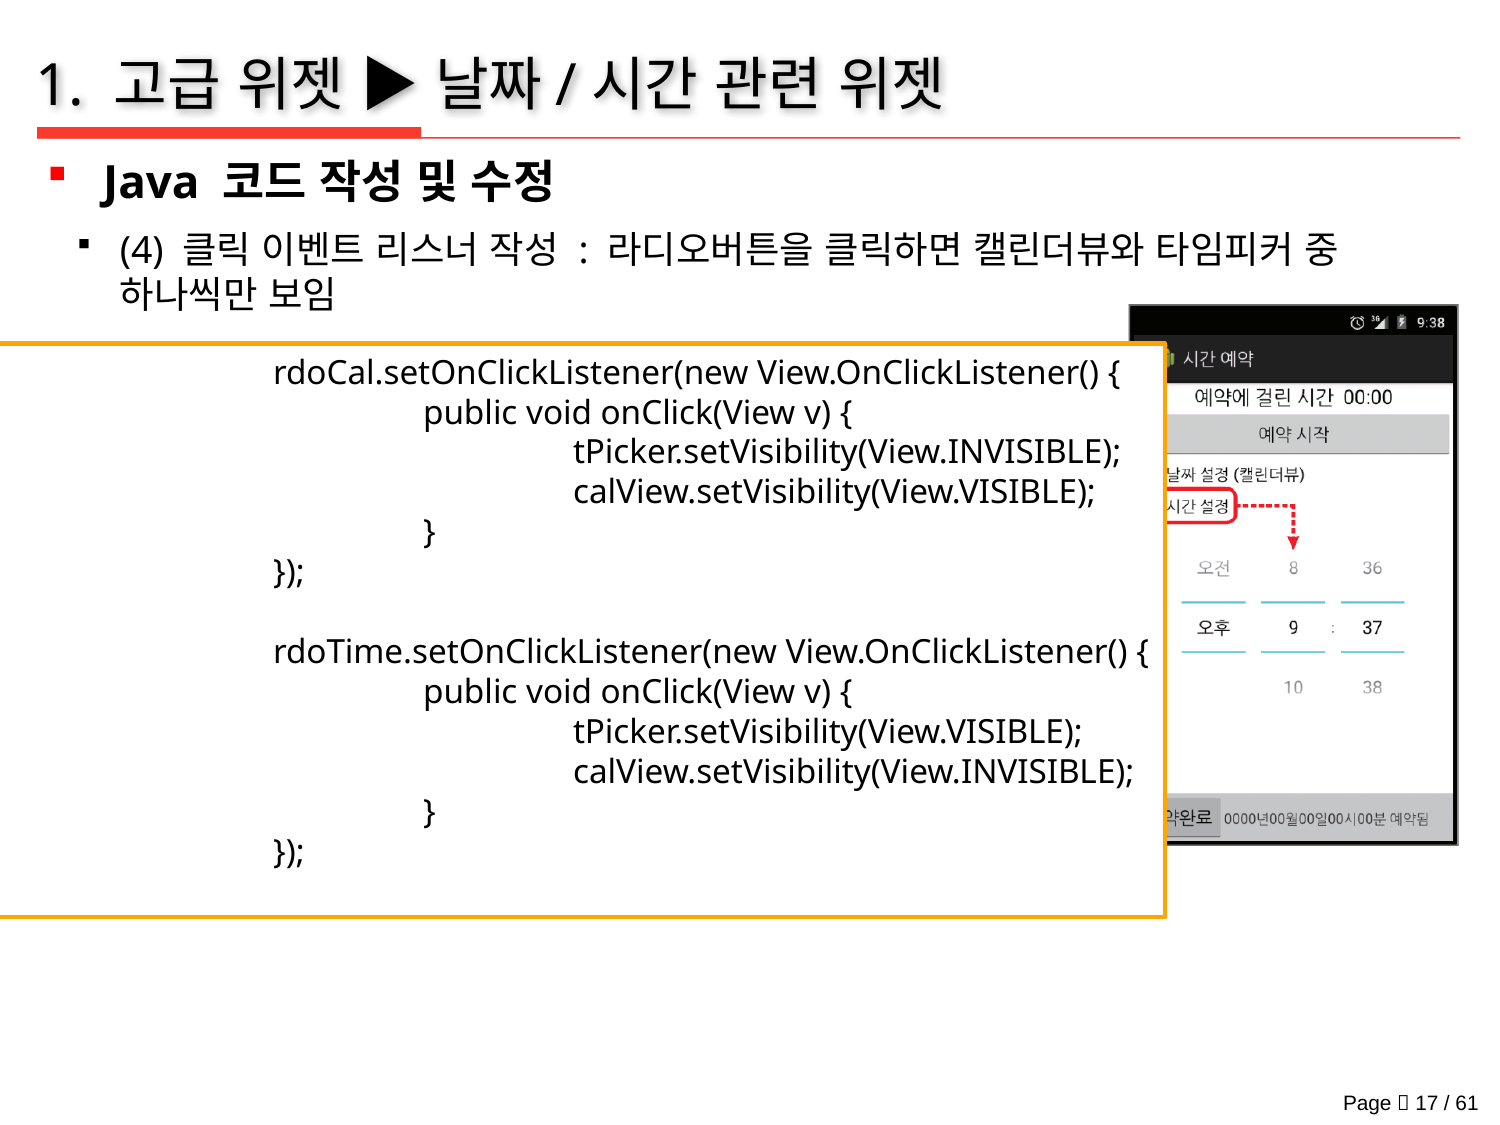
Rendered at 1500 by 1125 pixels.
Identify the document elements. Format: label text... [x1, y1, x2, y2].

title 1. 고급 위젯 ▶ 날짜/시간 관련 위젯 [35, 47, 1434, 142]
text_box rdoCal.setOnClickListener(new View.OnClickListener() { public void onClick(View v) { tPicker.setVisibility(View.INVISIBLE); calView.setVisibility(View.VISIBLE); } }); rdoTime.setOnClickListener(new View.OnClickListener() { public void onClick(View v) { tPicker.setVisibility(View.VISIBLE); calView.setVisibility(View.INVISIBLE); } }); [0, 341, 1167, 919]
picture [1117, 295, 1468, 854]
list Java 코드 작성 및 수정 (4) 클릭 이벤트 리스너 작성 : 라디오버튼을 클릭하면 캘린더뷰와 타임피커 중 하나씩만 보임 [46, 152, 1446, 341]
